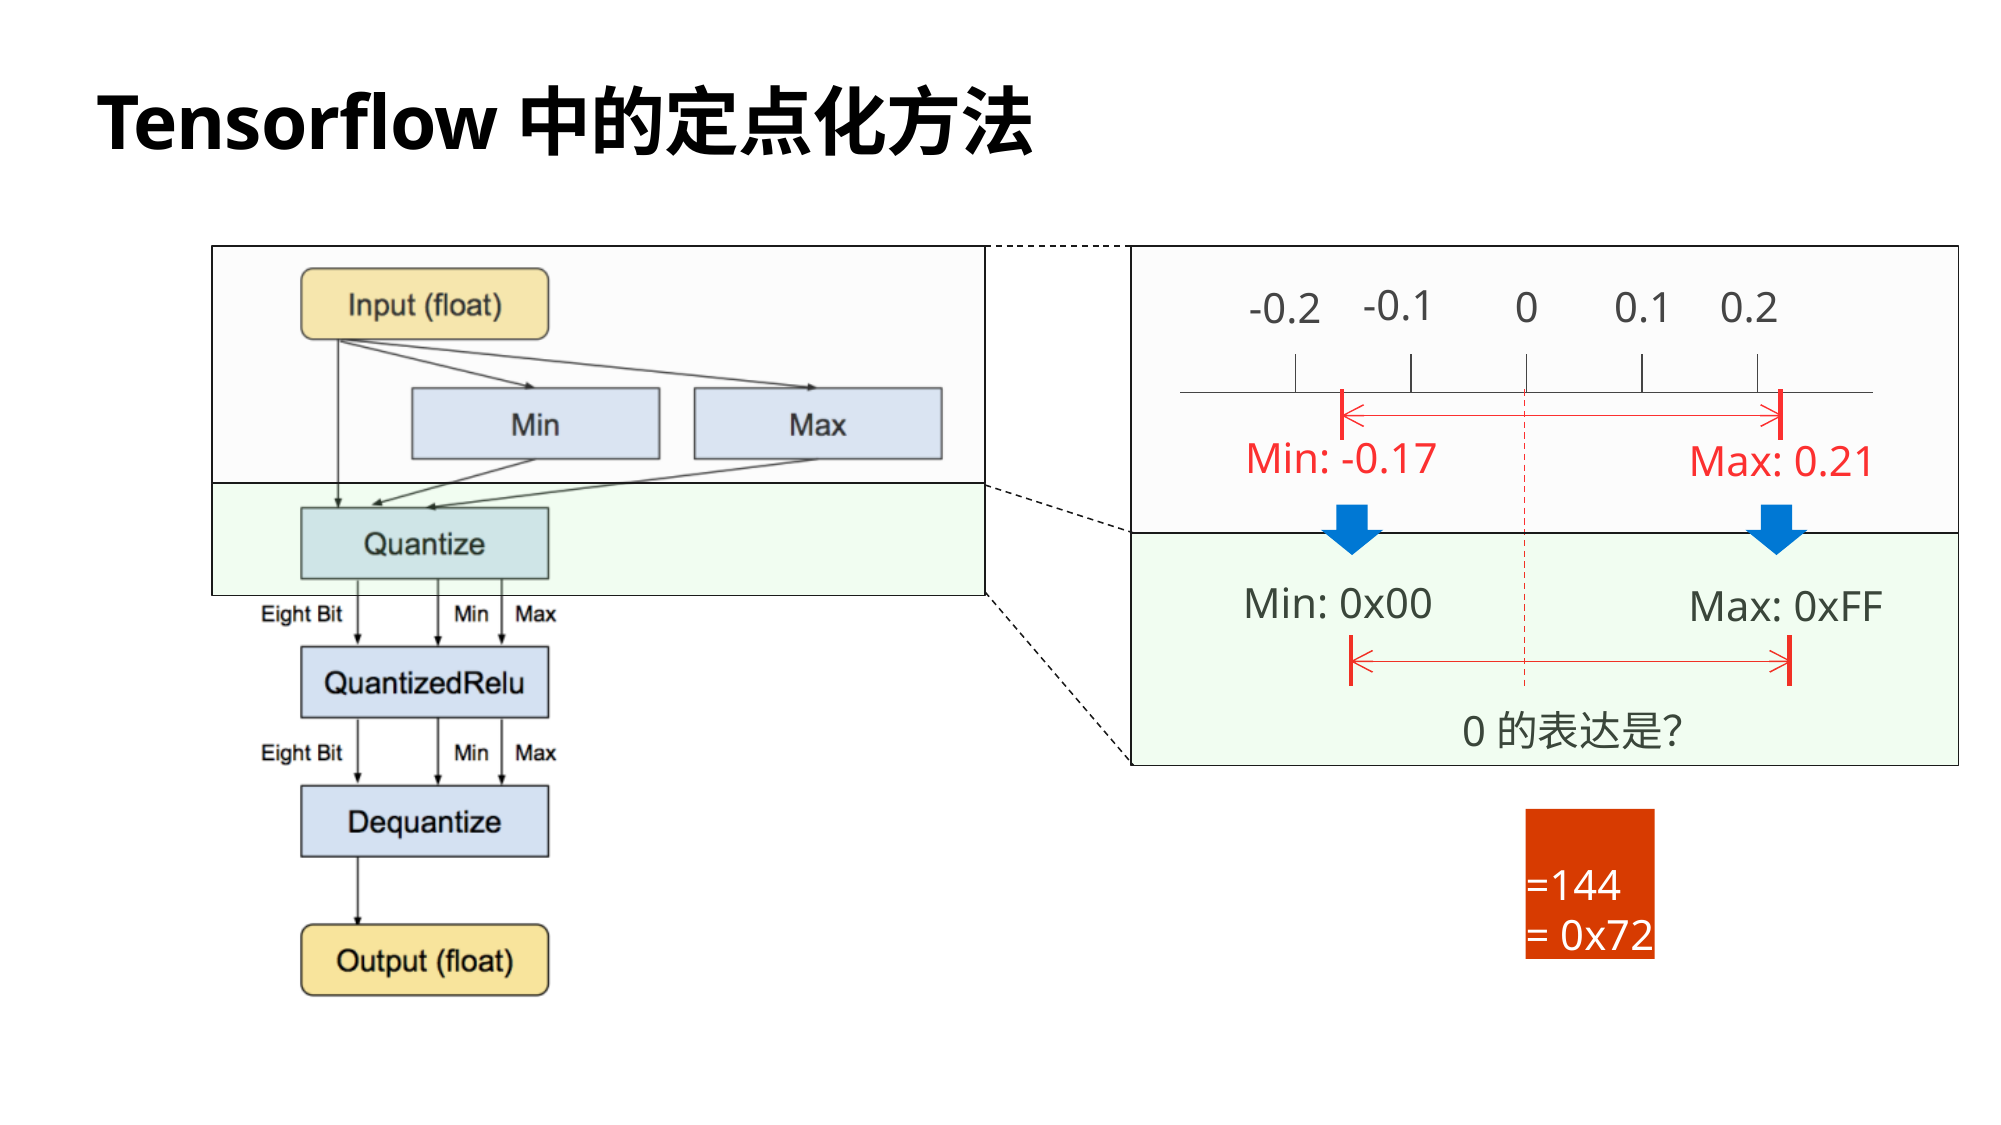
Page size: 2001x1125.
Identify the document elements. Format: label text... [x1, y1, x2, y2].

text_box [211, 484, 234, 596]
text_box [984, 484, 1134, 534]
text_box [211, 245, 234, 484]
text_box [1130, 245, 1959, 532]
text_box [1341, 389, 1524, 415]
text_box [1130, 532, 1959, 766]
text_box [1525, 662, 1790, 686]
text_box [1350, 662, 1524, 686]
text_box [1525, 416, 1781, 441]
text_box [1350, 634, 1524, 661]
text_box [984, 591, 1134, 766]
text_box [1525, 389, 1781, 415]
text_box [1744, 503, 1809, 556]
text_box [1525, 634, 1790, 661]
title Tensorflow中的定点化方法 [96, 75, 1904, 166]
text_box [1320, 503, 1385, 556]
picture [234, 230, 1001, 1051]
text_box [1341, 416, 1524, 441]
